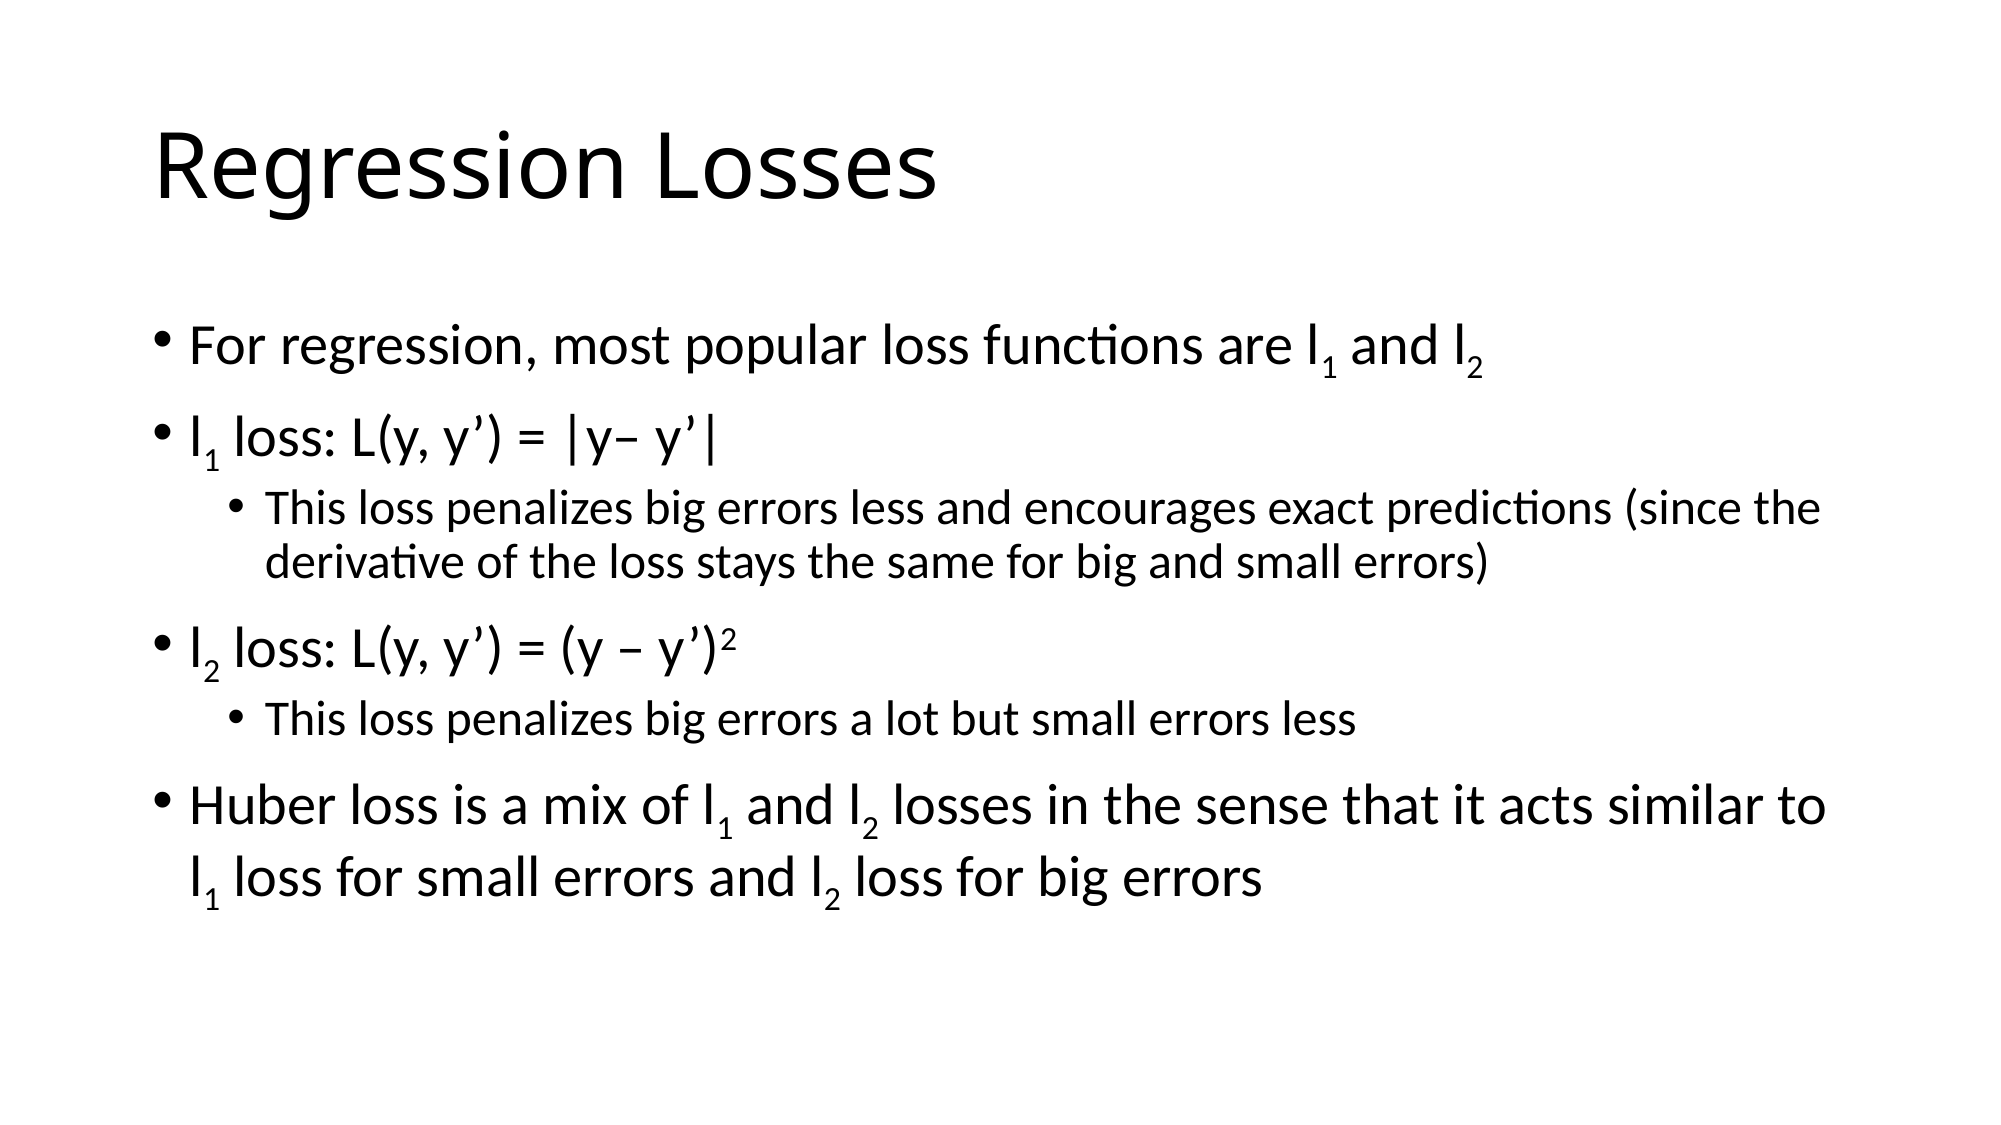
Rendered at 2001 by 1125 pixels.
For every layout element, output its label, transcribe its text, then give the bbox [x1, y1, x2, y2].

title Regression Losses [137, 59, 1863, 278]
list For regression, most popular loss functions are l1 and l2 l1 loss: L(y, y’) = |y– y’| This loss penalizes big errors less and encourages exact predictions (since the derivative of the loss stays the same for big and small errors) l2 loss: L(y, y’) = (y – y’)2 This loss penalizes big errors a lot but small errors less Huber loss is a mix of l1 and l2 losses in the sense that it acts similar to l1 loss for small errors and l2 loss for big errors [137, 299, 1863, 1014]
